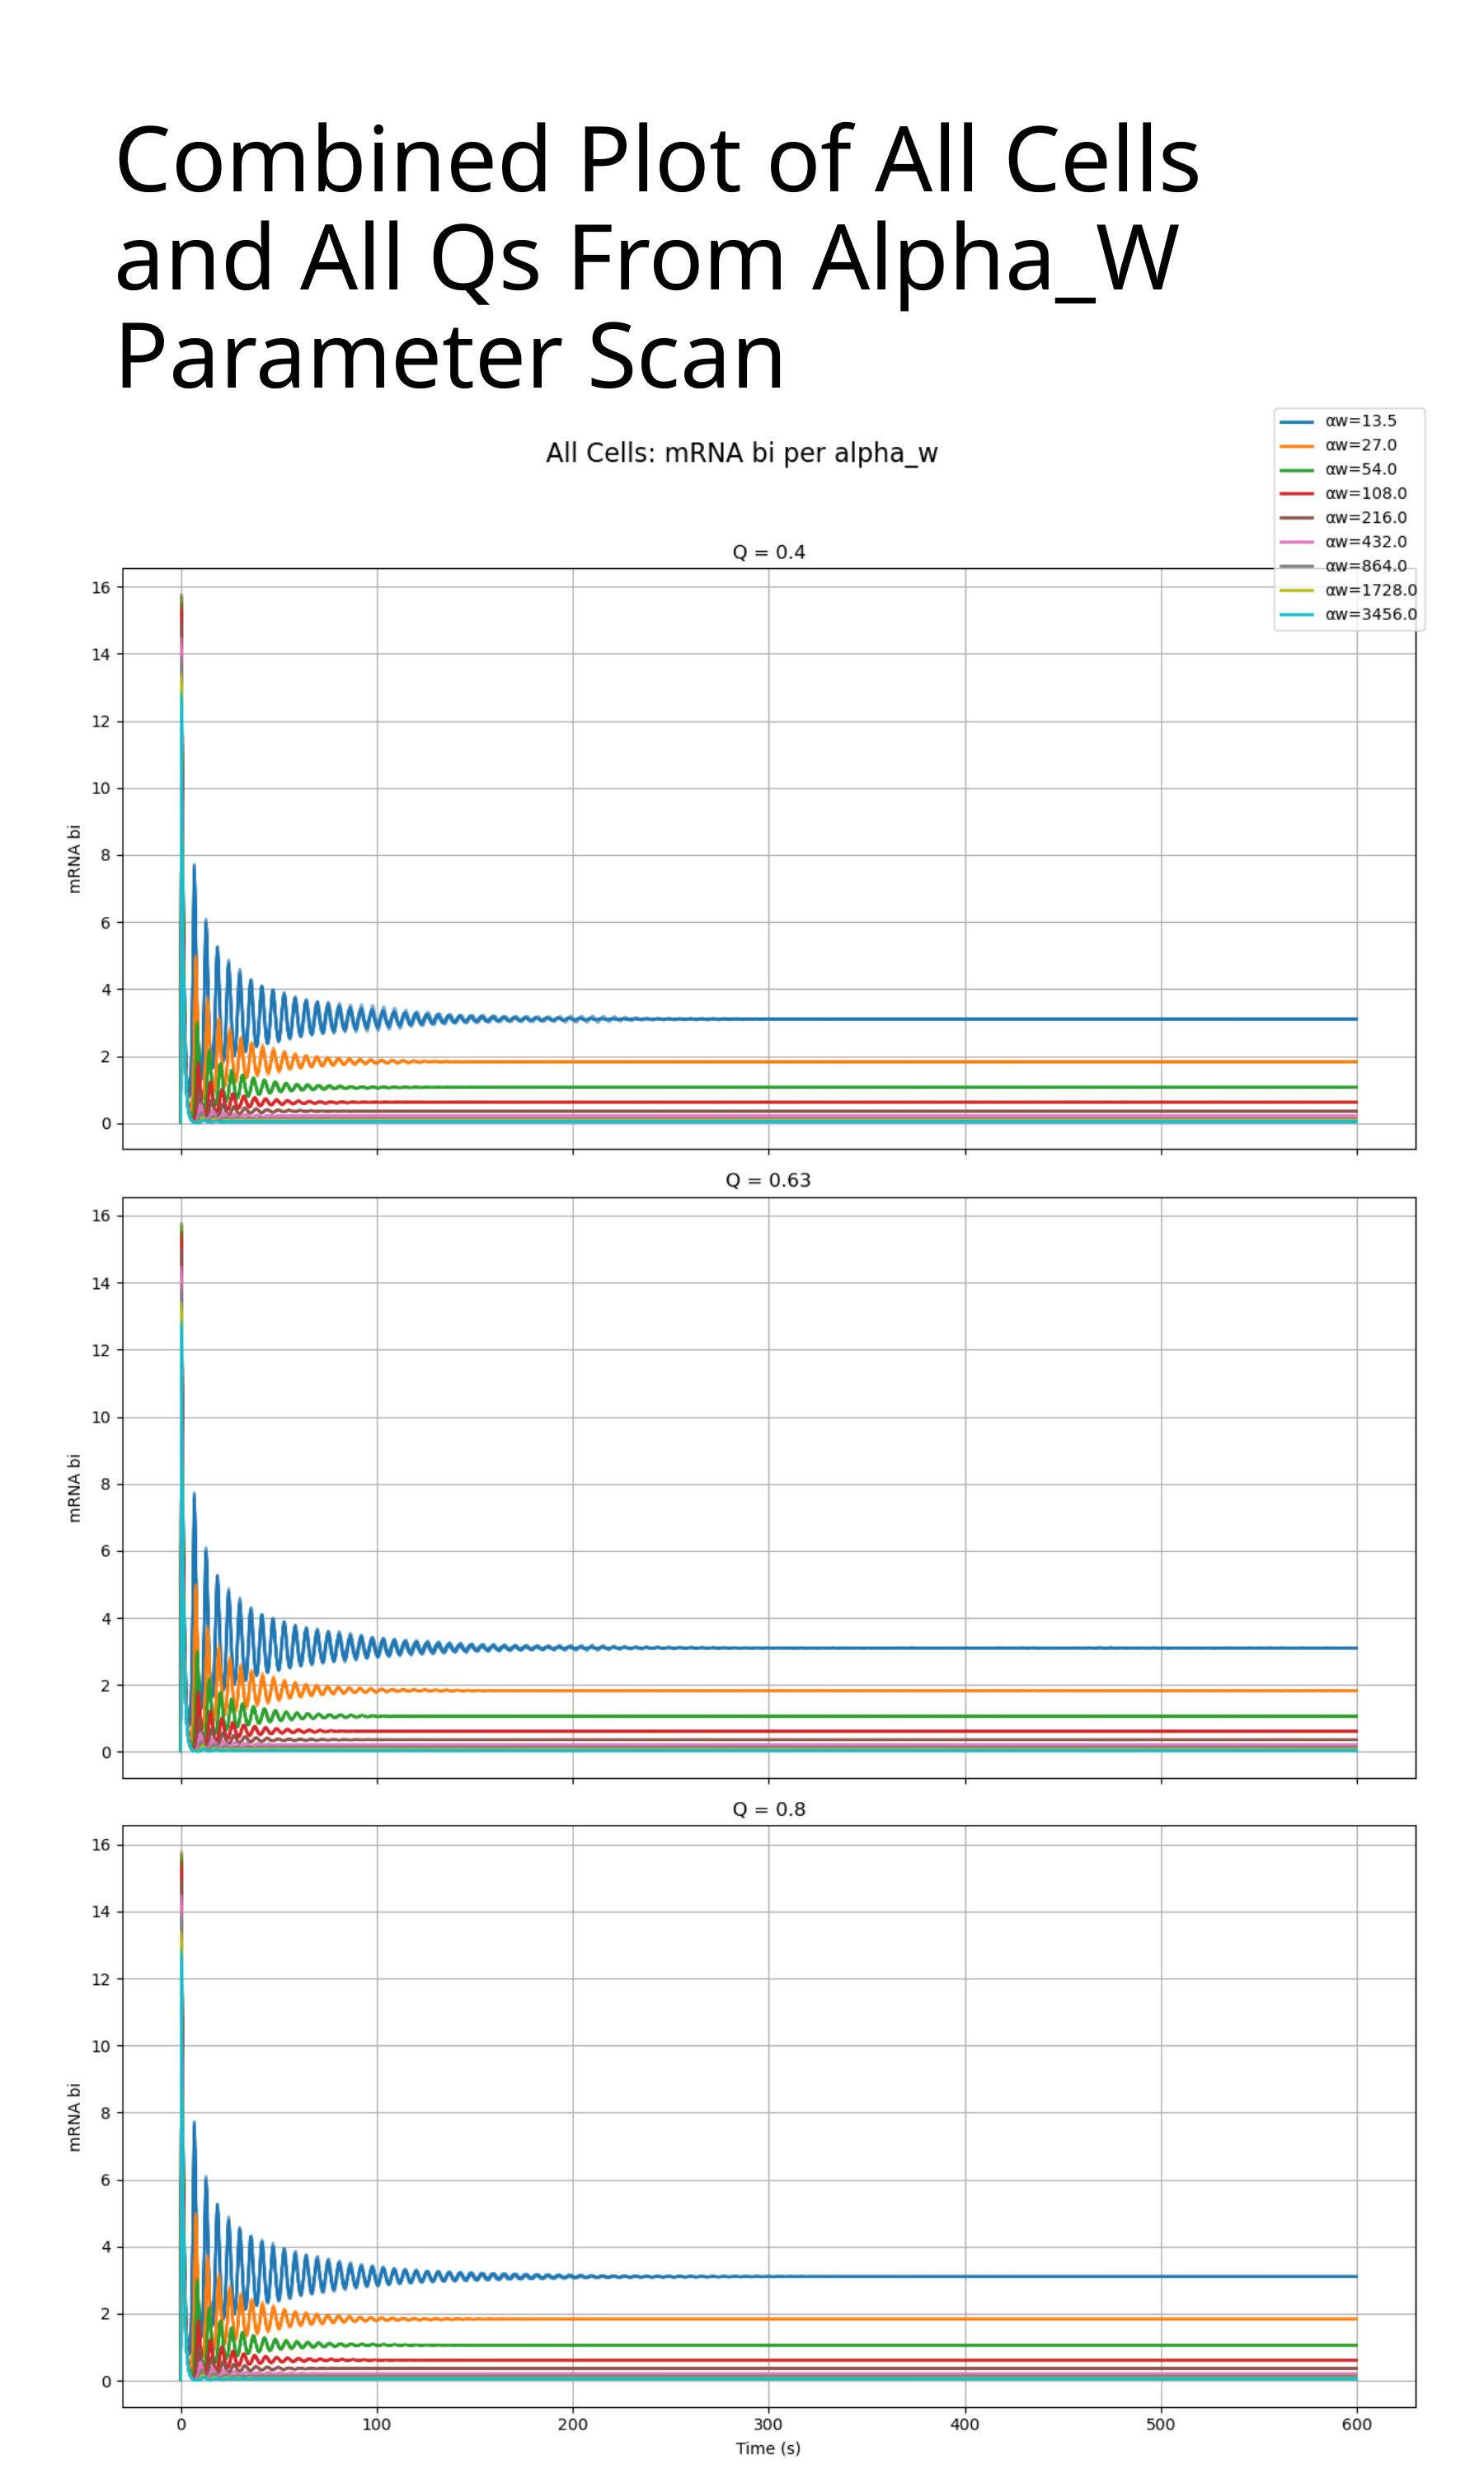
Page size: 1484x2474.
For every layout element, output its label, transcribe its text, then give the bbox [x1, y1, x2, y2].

picture [50, 400, 1434, 2474]
title Combined Plot of All Cells and All Qs From Alpha_W Parameter Scan [101, 21, 1383, 400]
